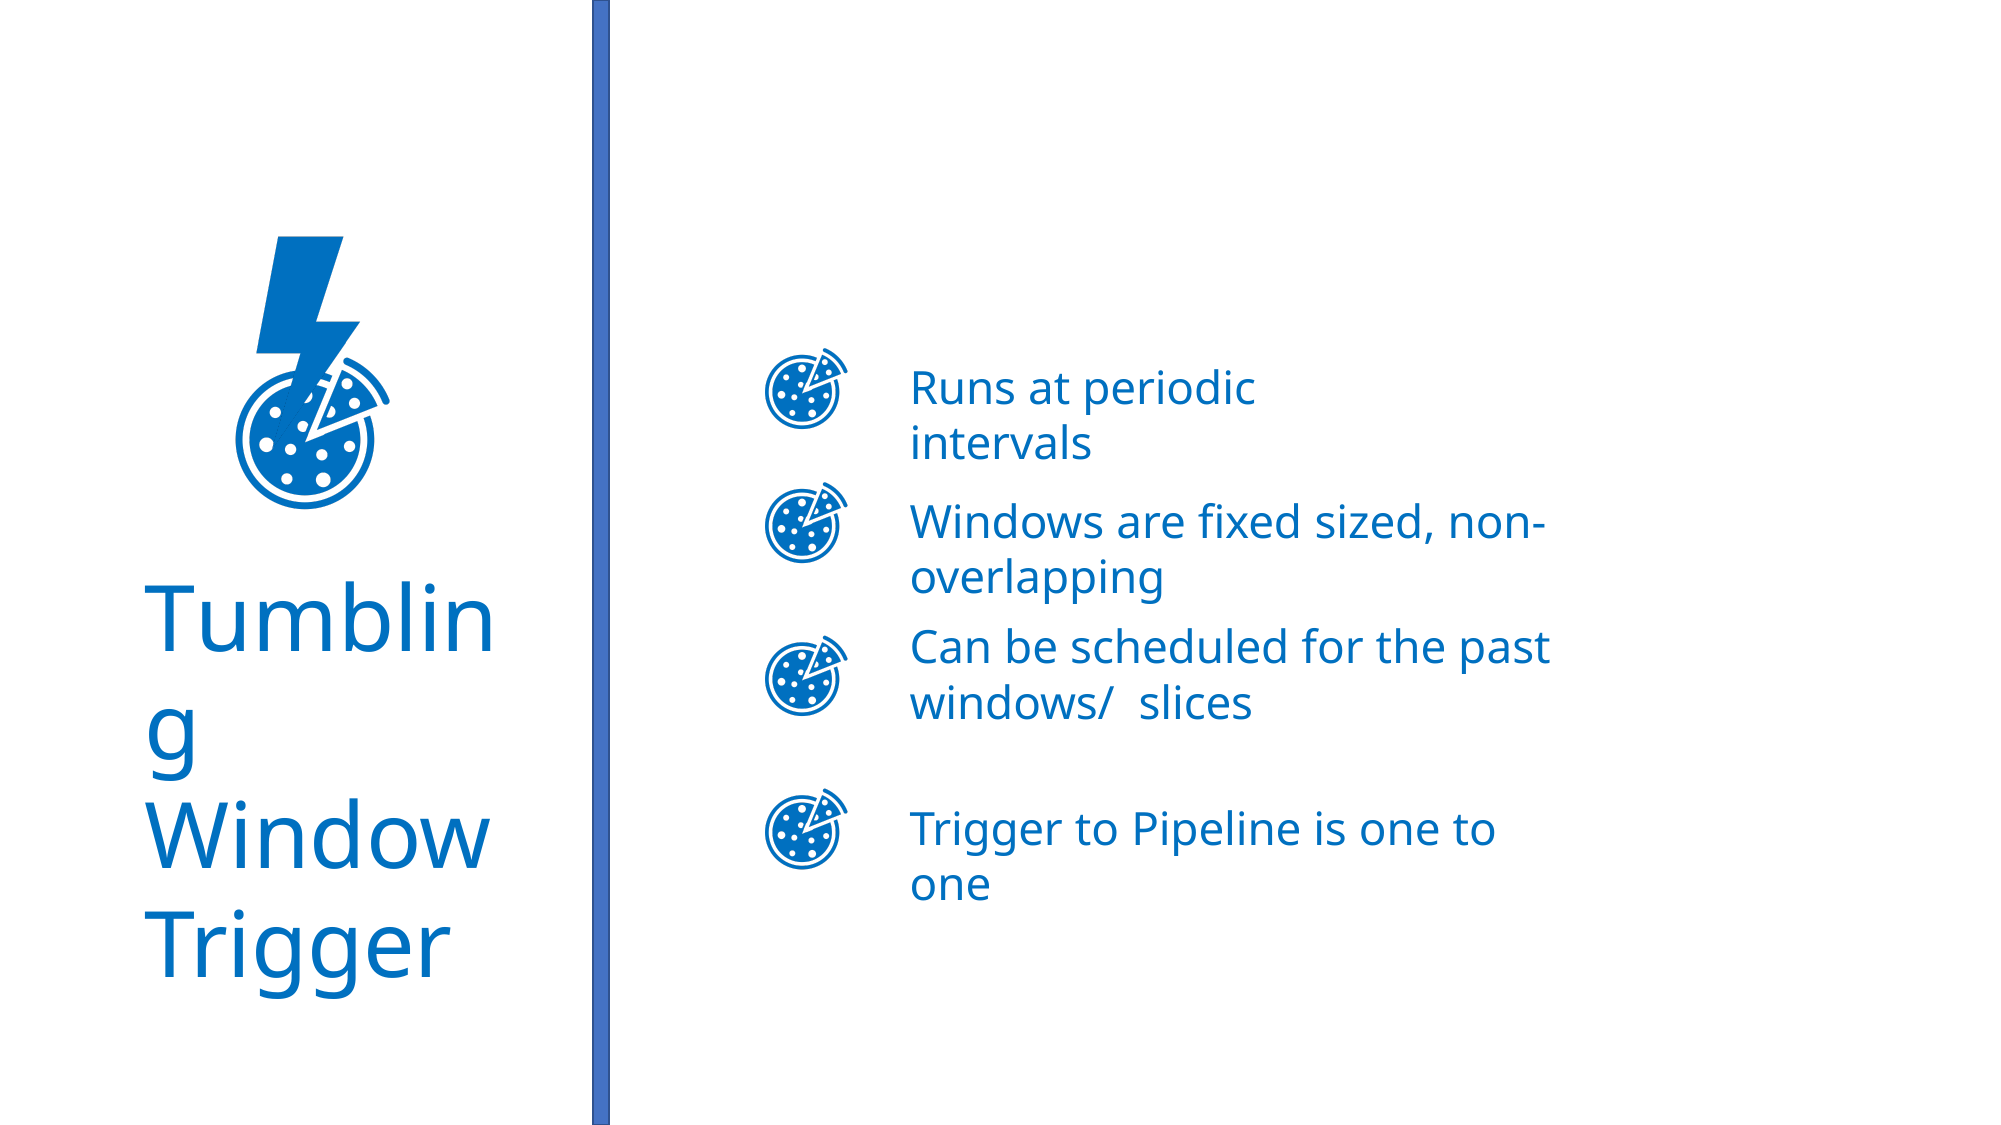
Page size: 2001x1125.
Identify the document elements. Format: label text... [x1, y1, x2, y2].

text_box Can be scheduled for the past windows/ slices [907, 616, 1726, 729]
text_box Trigger to Pipeline is one to one [907, 797, 1558, 910]
picture [761, 344, 851, 435]
title Runs at periodic intervals [907, 357, 1427, 491]
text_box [182, 217, 433, 518]
picture [761, 478, 851, 569]
picture [761, 631, 851, 722]
text_box Tumbling Window Trigger [142, 561, 521, 1000]
picture [761, 784, 851, 874]
text_box Windows are fixed sized, non-overlapping [907, 491, 1761, 604]
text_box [591, 0, 611, 1125]
